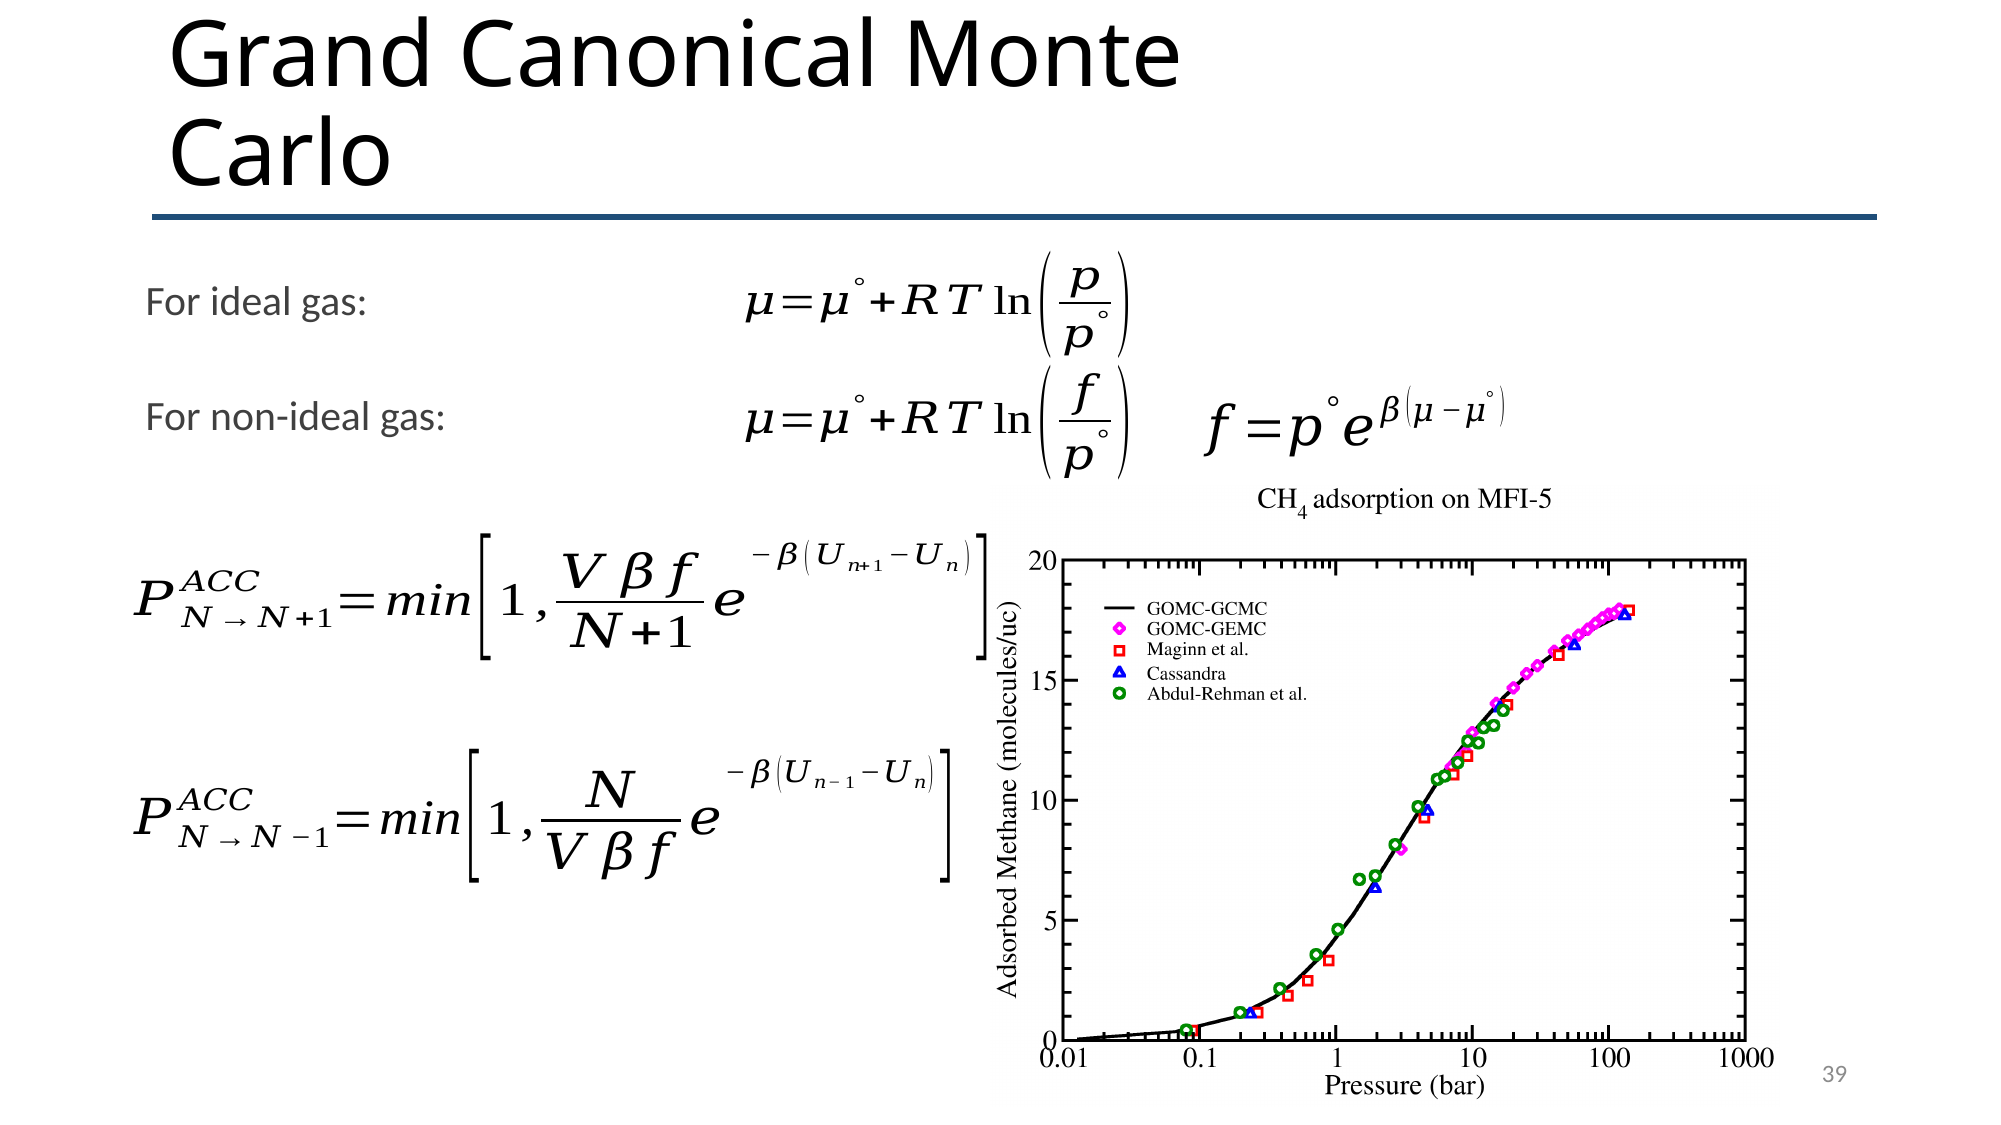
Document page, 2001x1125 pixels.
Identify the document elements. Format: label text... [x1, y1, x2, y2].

slide_number 39 [1780, 1042, 1863, 1103]
text_box For ideal gas: [130, 266, 479, 332]
text_box For non-ideal gas: [130, 381, 479, 447]
picture [990, 485, 1780, 1107]
title Grand Canonical Monte Carlo [152, 44, 1447, 168]
